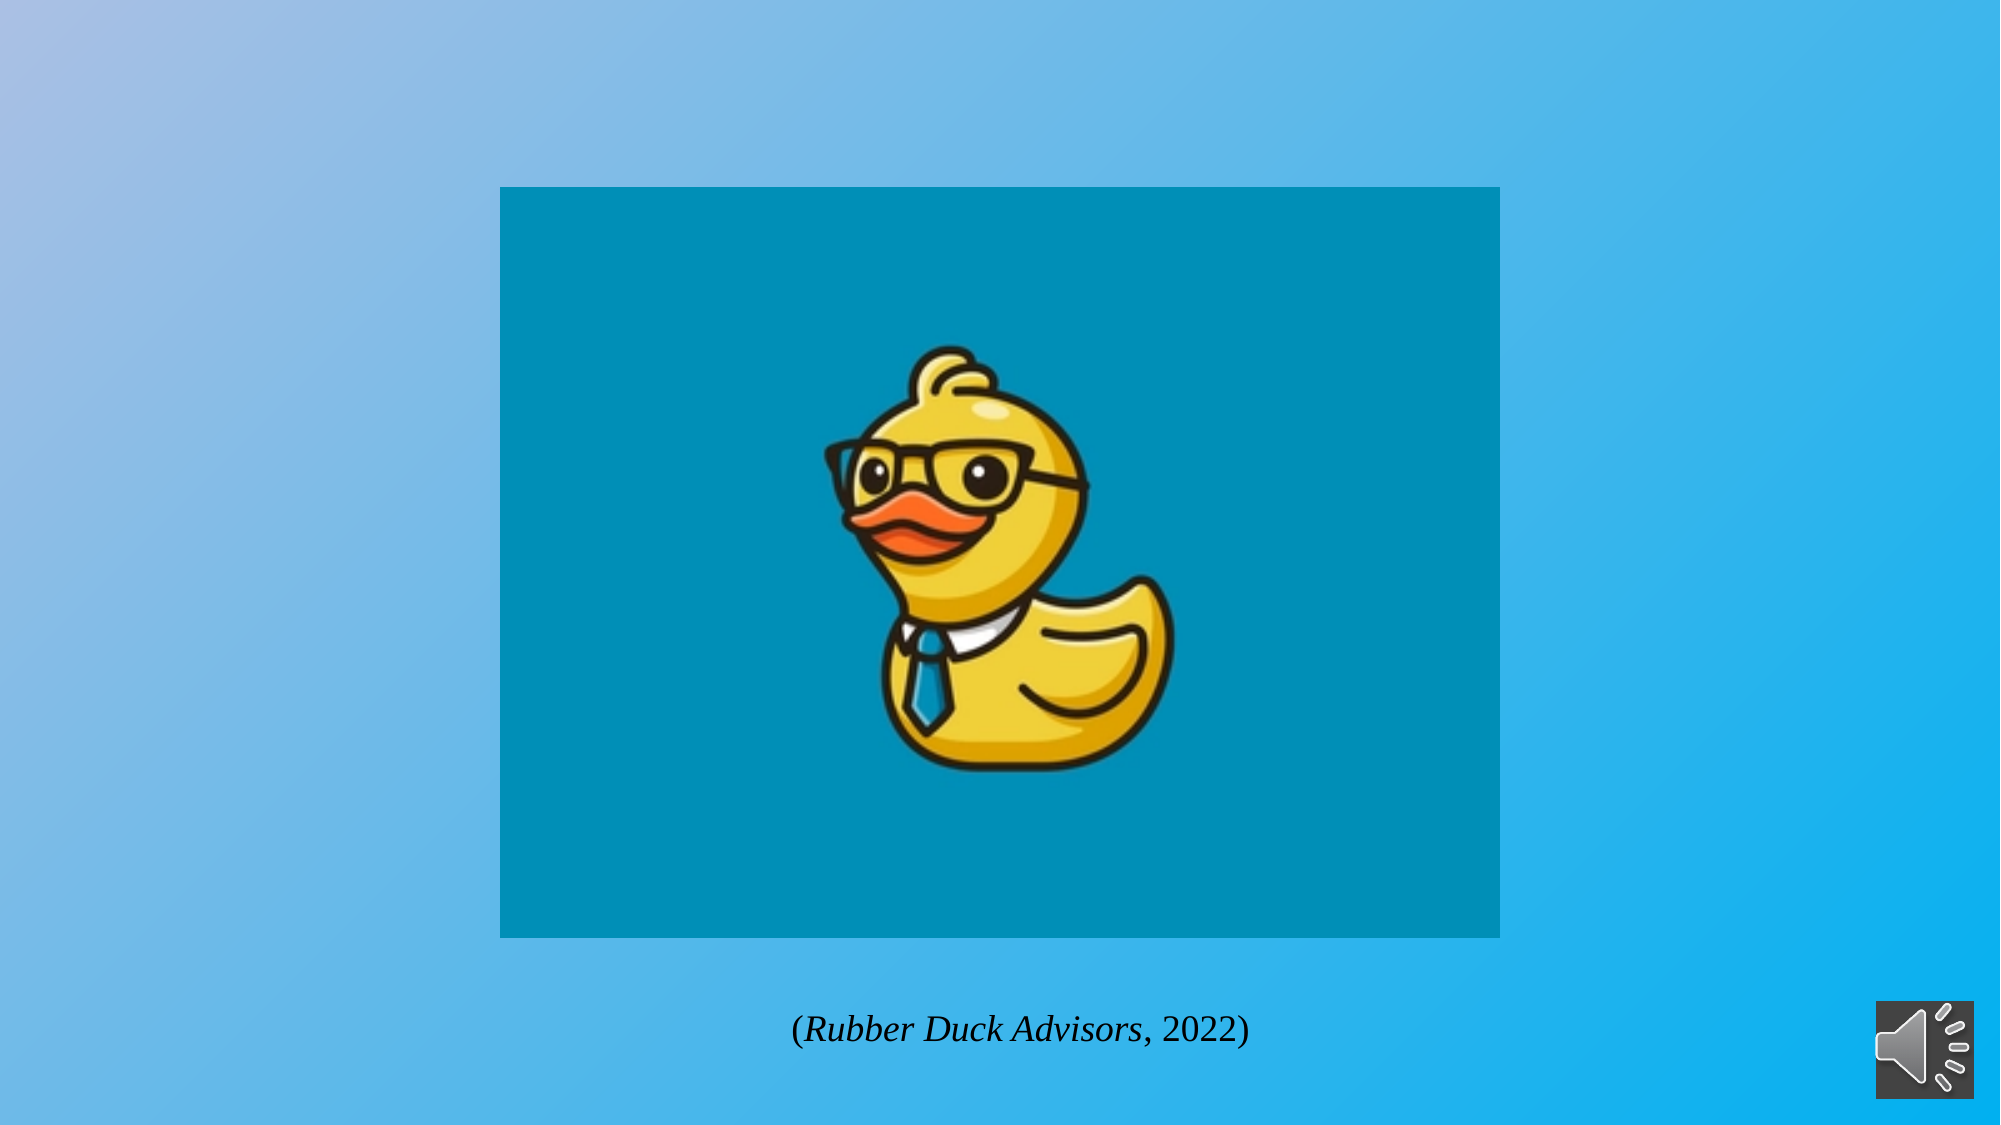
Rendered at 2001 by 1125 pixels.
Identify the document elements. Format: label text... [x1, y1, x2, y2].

picture [1876, 1002, 1973, 1098]
text_box (Rubber Duck Advisors, 2022) [776, 996, 1777, 1057]
picture [823, 345, 1176, 773]
